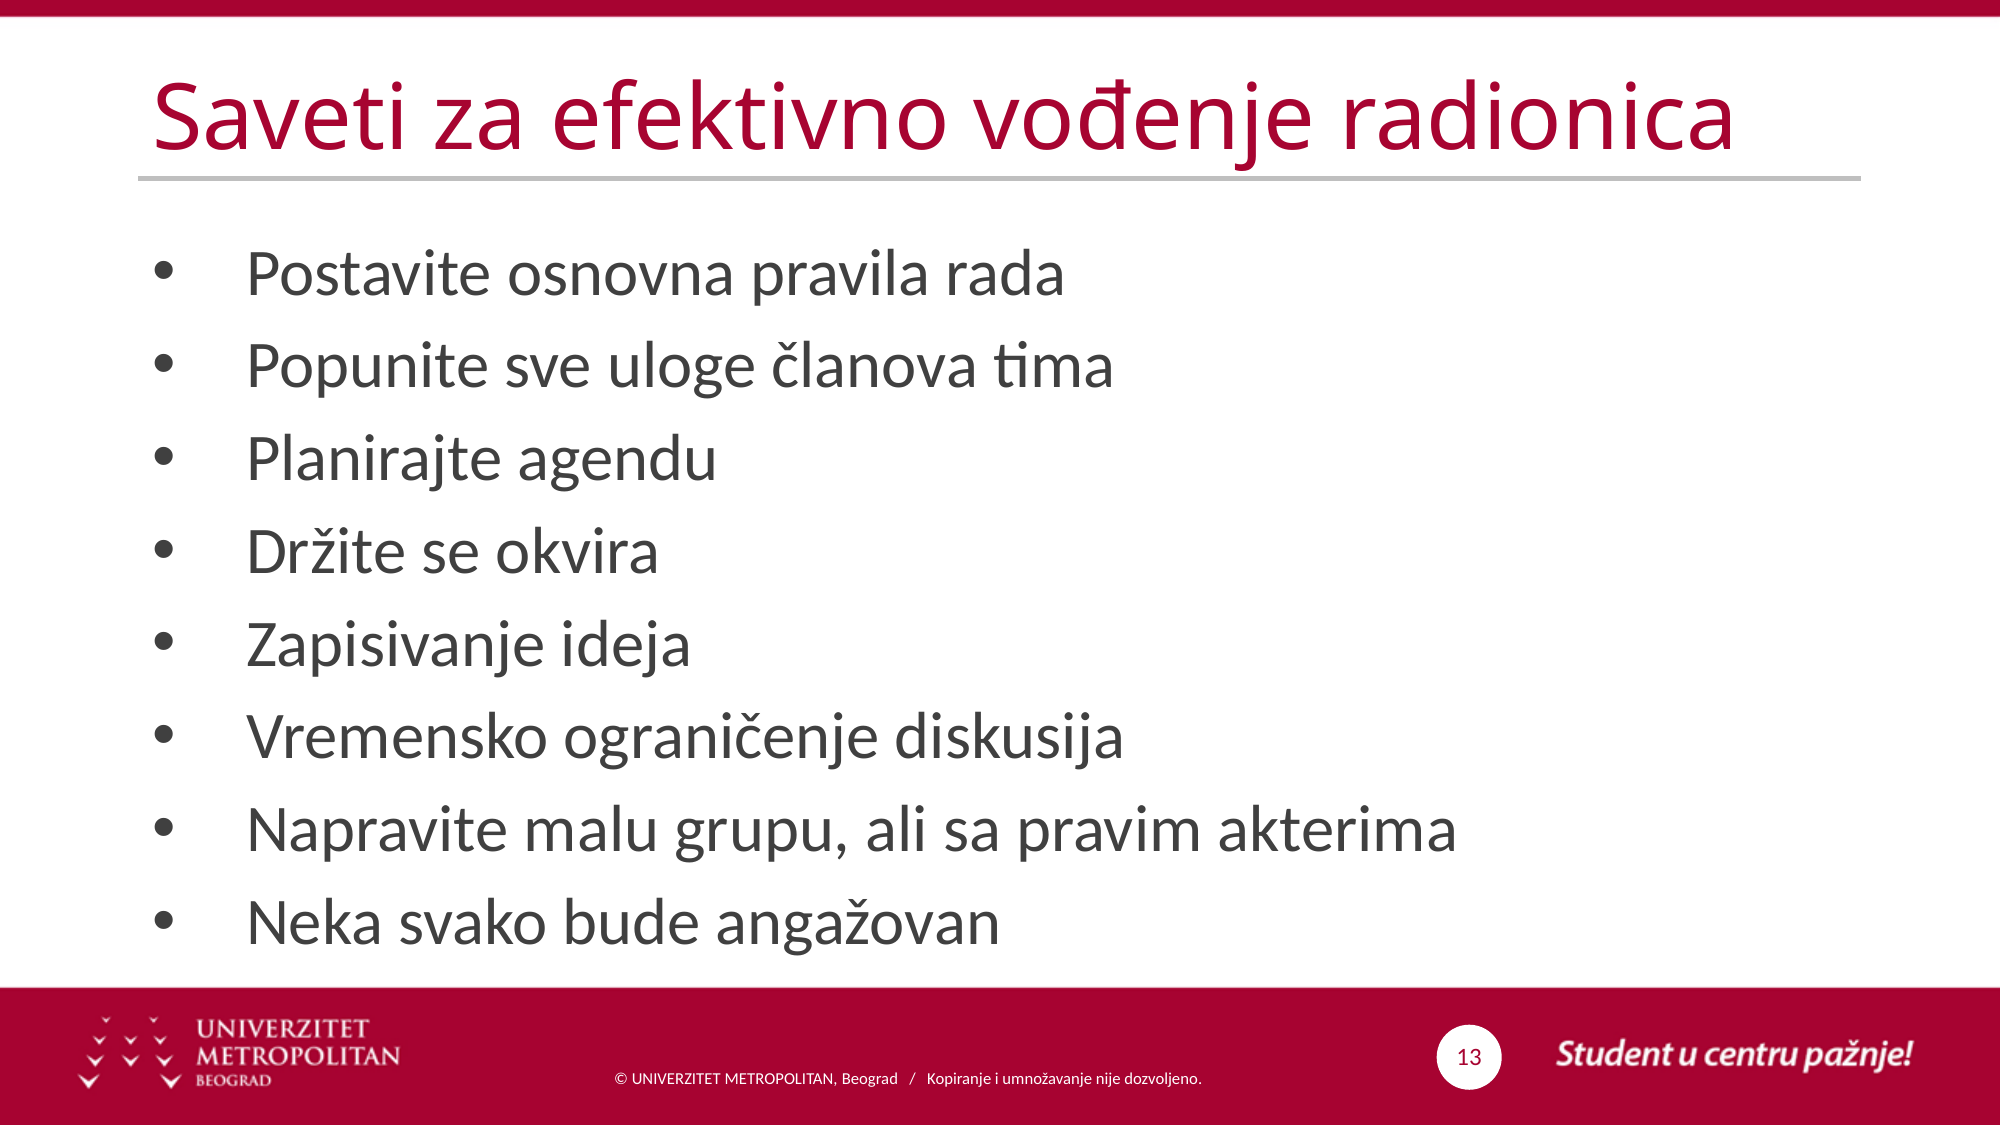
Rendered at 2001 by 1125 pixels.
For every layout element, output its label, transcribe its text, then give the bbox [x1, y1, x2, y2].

picture [0, 0, 2000, 1125]
list Postavite osnovna pravila rada Popunite sve uloge članova tima Planirajte agendu Držite se okvira Zapisivanje ideja Vremensko ograničenje diskusija Napravite malu grupu, ali sa pravim akterima Neka svako bude angažovan [137, 230, 1863, 944]
title Saveti za efektivno vođenje radionica [137, 63, 1863, 202]
